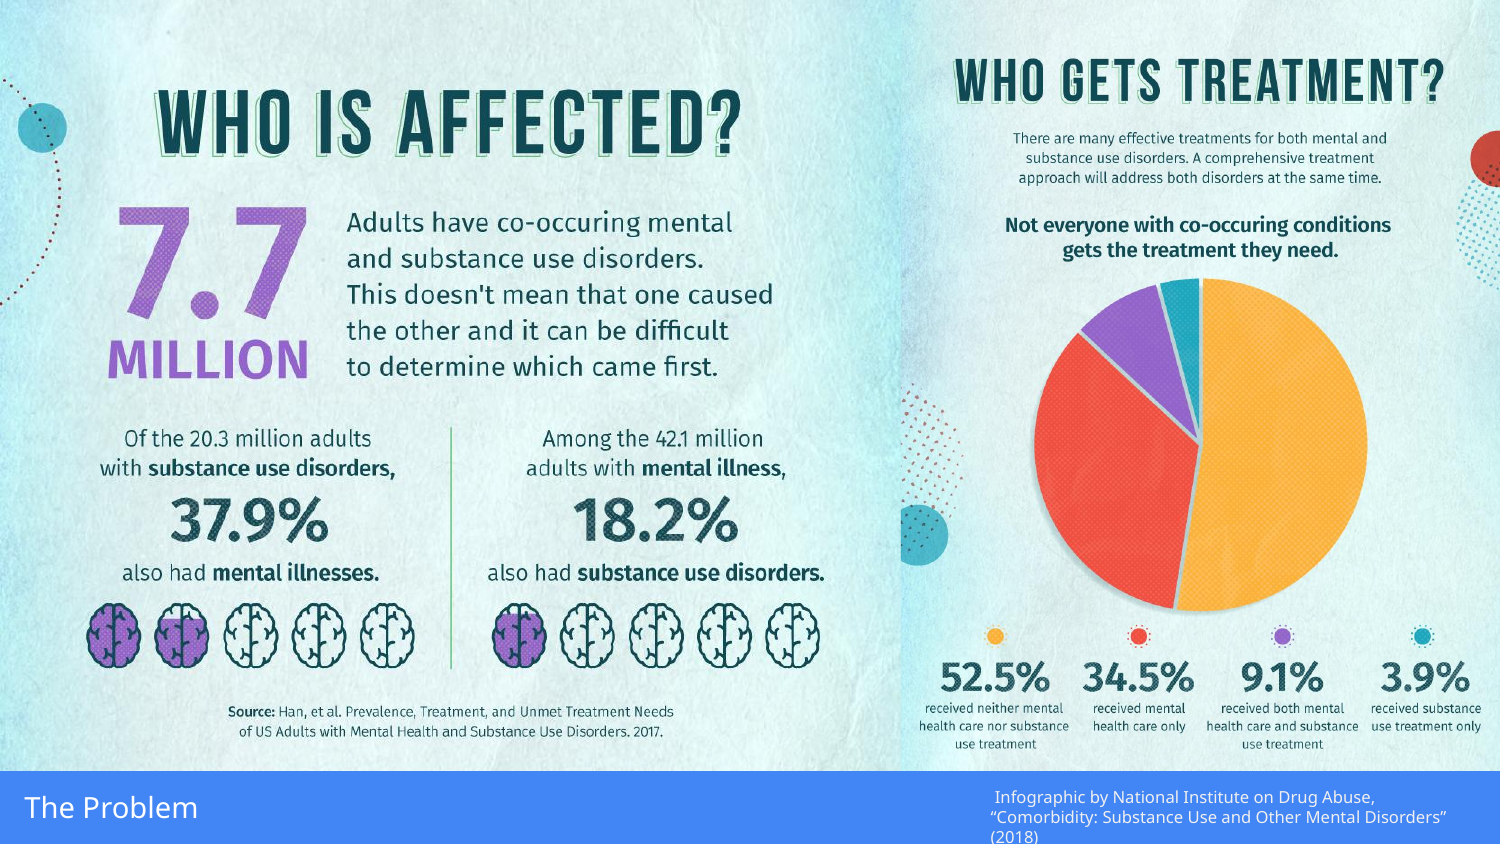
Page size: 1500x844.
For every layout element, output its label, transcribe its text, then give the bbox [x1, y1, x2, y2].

list The Problem [9, 780, 694, 844]
picture [0, 0, 1500, 771]
text_box Infographic by National Institute on Drug Abuse, “Comorbidity: Substance Use and Other Mental Disorders” (2018) [975, 780, 1467, 844]
